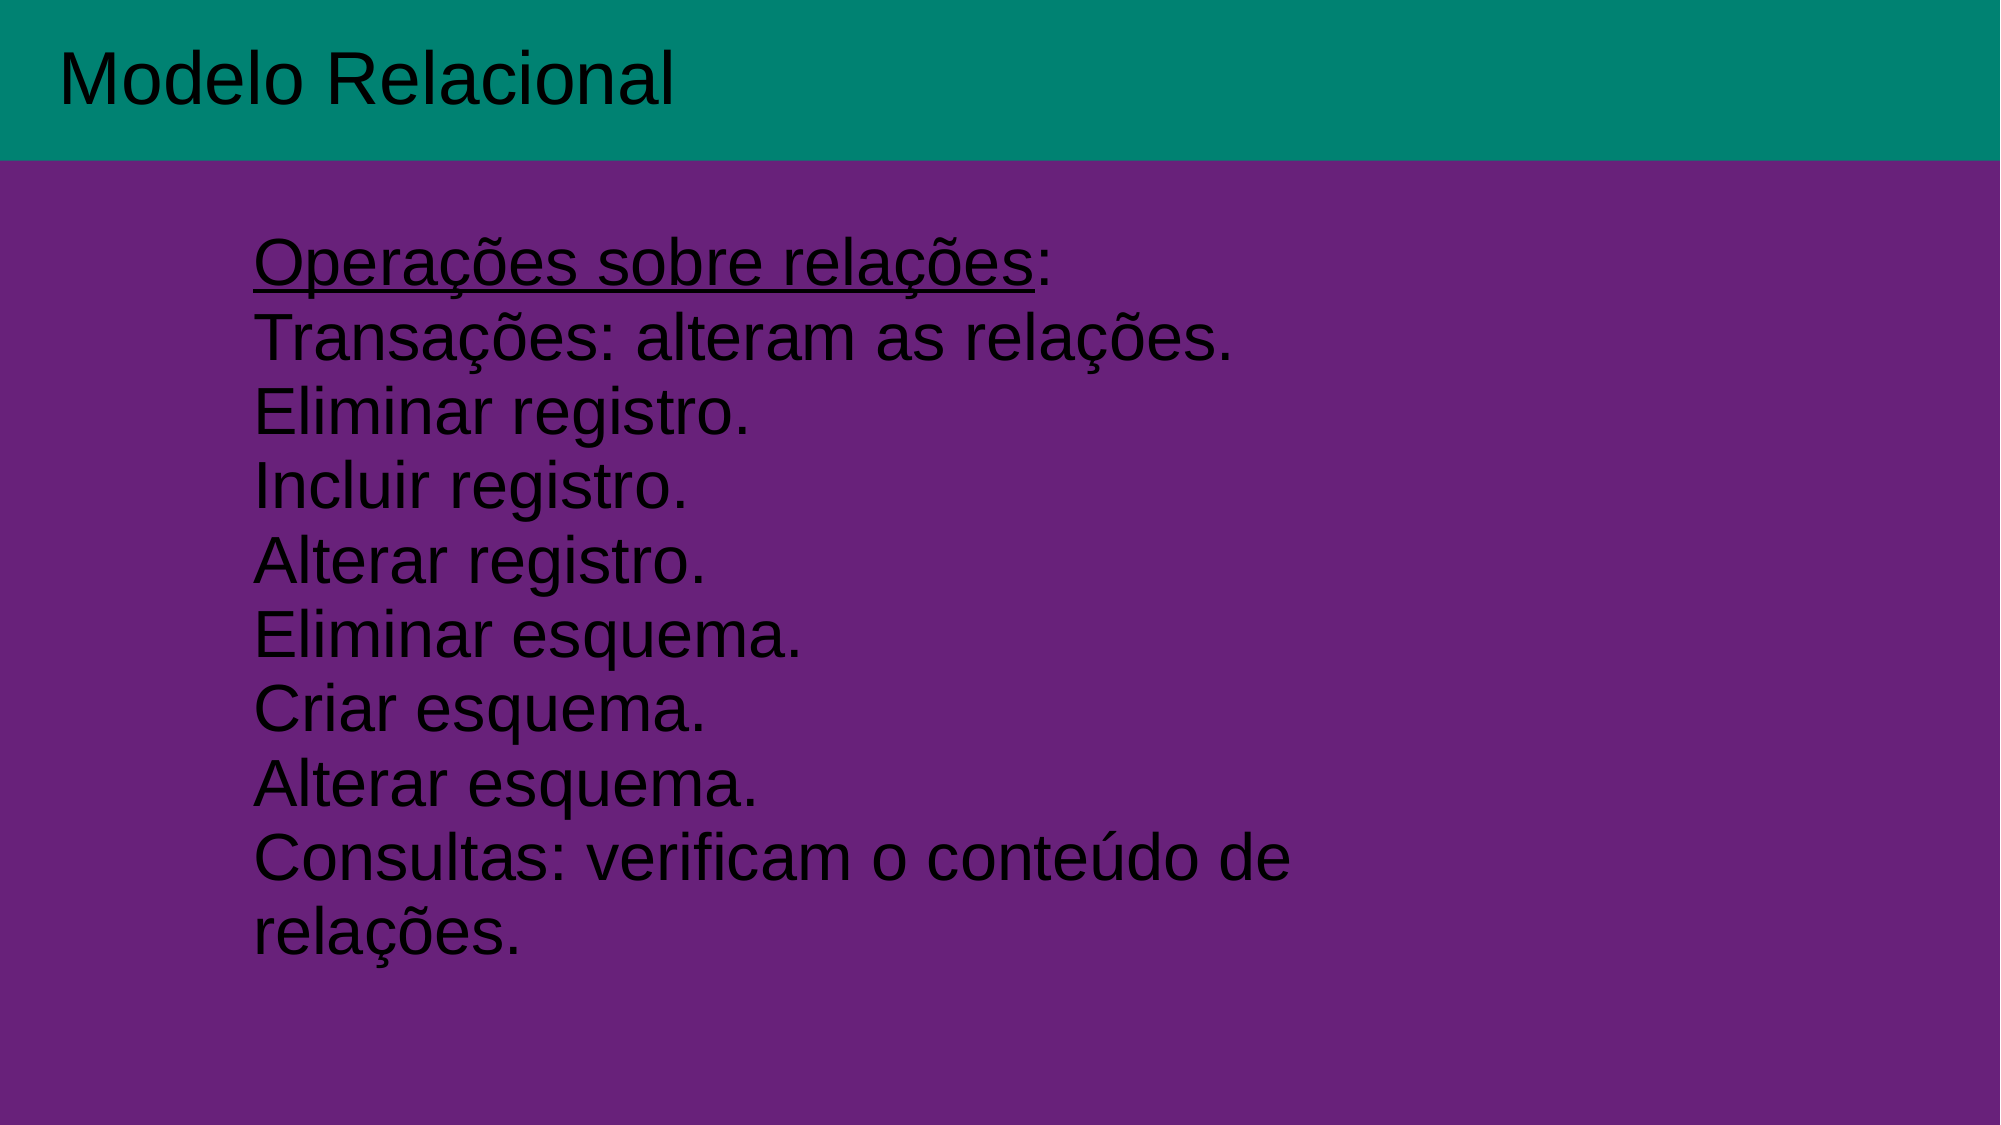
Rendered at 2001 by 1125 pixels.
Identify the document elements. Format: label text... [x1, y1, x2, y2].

text_box Modelo Relacional [0, 0, 2000, 161]
text_box Operações sobre relações: Transações: alteram as relações. Eliminar registro. Incluir registro. Alterar registro. Eliminar esquema. Criar esquema. Alterar esquema. Consultas: verificam o conteúdo de relações. [238, 218, 1520, 978]
